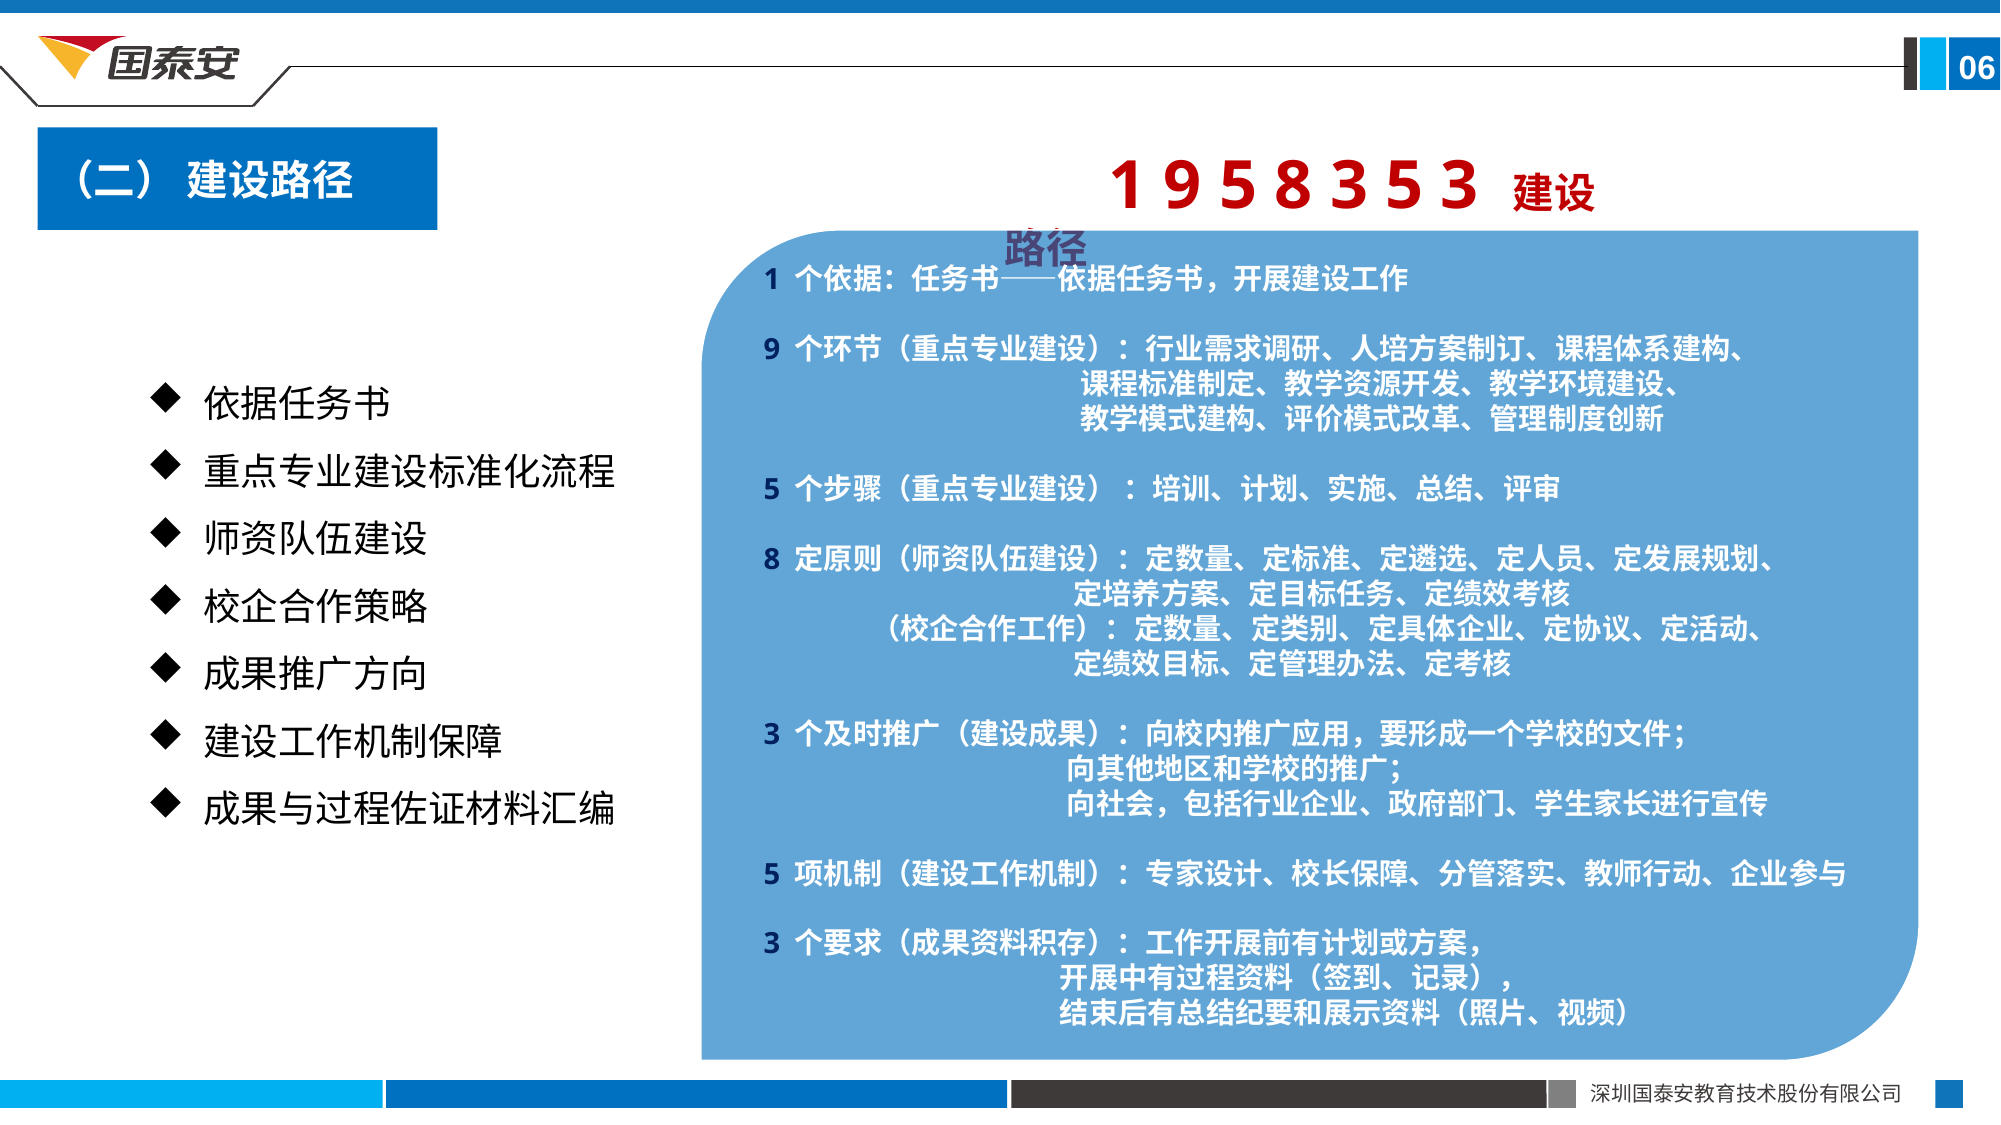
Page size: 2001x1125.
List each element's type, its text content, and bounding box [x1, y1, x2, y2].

text_box 1 个依据：任务书——依据任务书，开展建设工作 9 个环节（重点专业建设）：行业需求调研、人培方案制订、课程体系建构、 课程标准制定、教学资源开发、教学环境建设、 教学模式建构、评价模式改革、管理制度创新 5 个步骤（重点专业建设） ：培训、计划、实施、总结、评审 8 定原则（师资队伍建设）：定数量、定标准、定遴选、定人员、定发展规划、 定培养方案、定目标任务、定绩效考核 （校企合作工作）：定数量、定类别、定具体企业、定协议、定活动、 定绩效目标、定管理办法、定考核 3 个及时推广（建设成果）：向校内推广应用，要形成一个学校的文件； 向其他地区和学校的推广； 向社会，包括行业企业、政府部门、学生家长进行宣传 5 项机制（建设工作机制）：专家设计、校长保障、分管落实、教师行动、企业参与 3 个要求（成果资料积存）：工作开展前有计划或方案， 开展中有过程资料（签到、记录）， 结束后有总结纪要和展示资料（照片、视频） [700, 229, 1920, 1061]
text_box 1 9 5 8 3 5 3 建设路径 [989, 134, 1631, 229]
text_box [0, 66, 290, 106]
text_box 06 [1944, 38, 2000, 94]
text_box （二） 建设路径 [37, 127, 438, 230]
text_box 依据任务书 重点专业建设标准化流程 师资队伍建设 校企合作策略 成果推广方向 建设工作机制保障 成果与过程佐证材料汇编 [132, 350, 633, 906]
